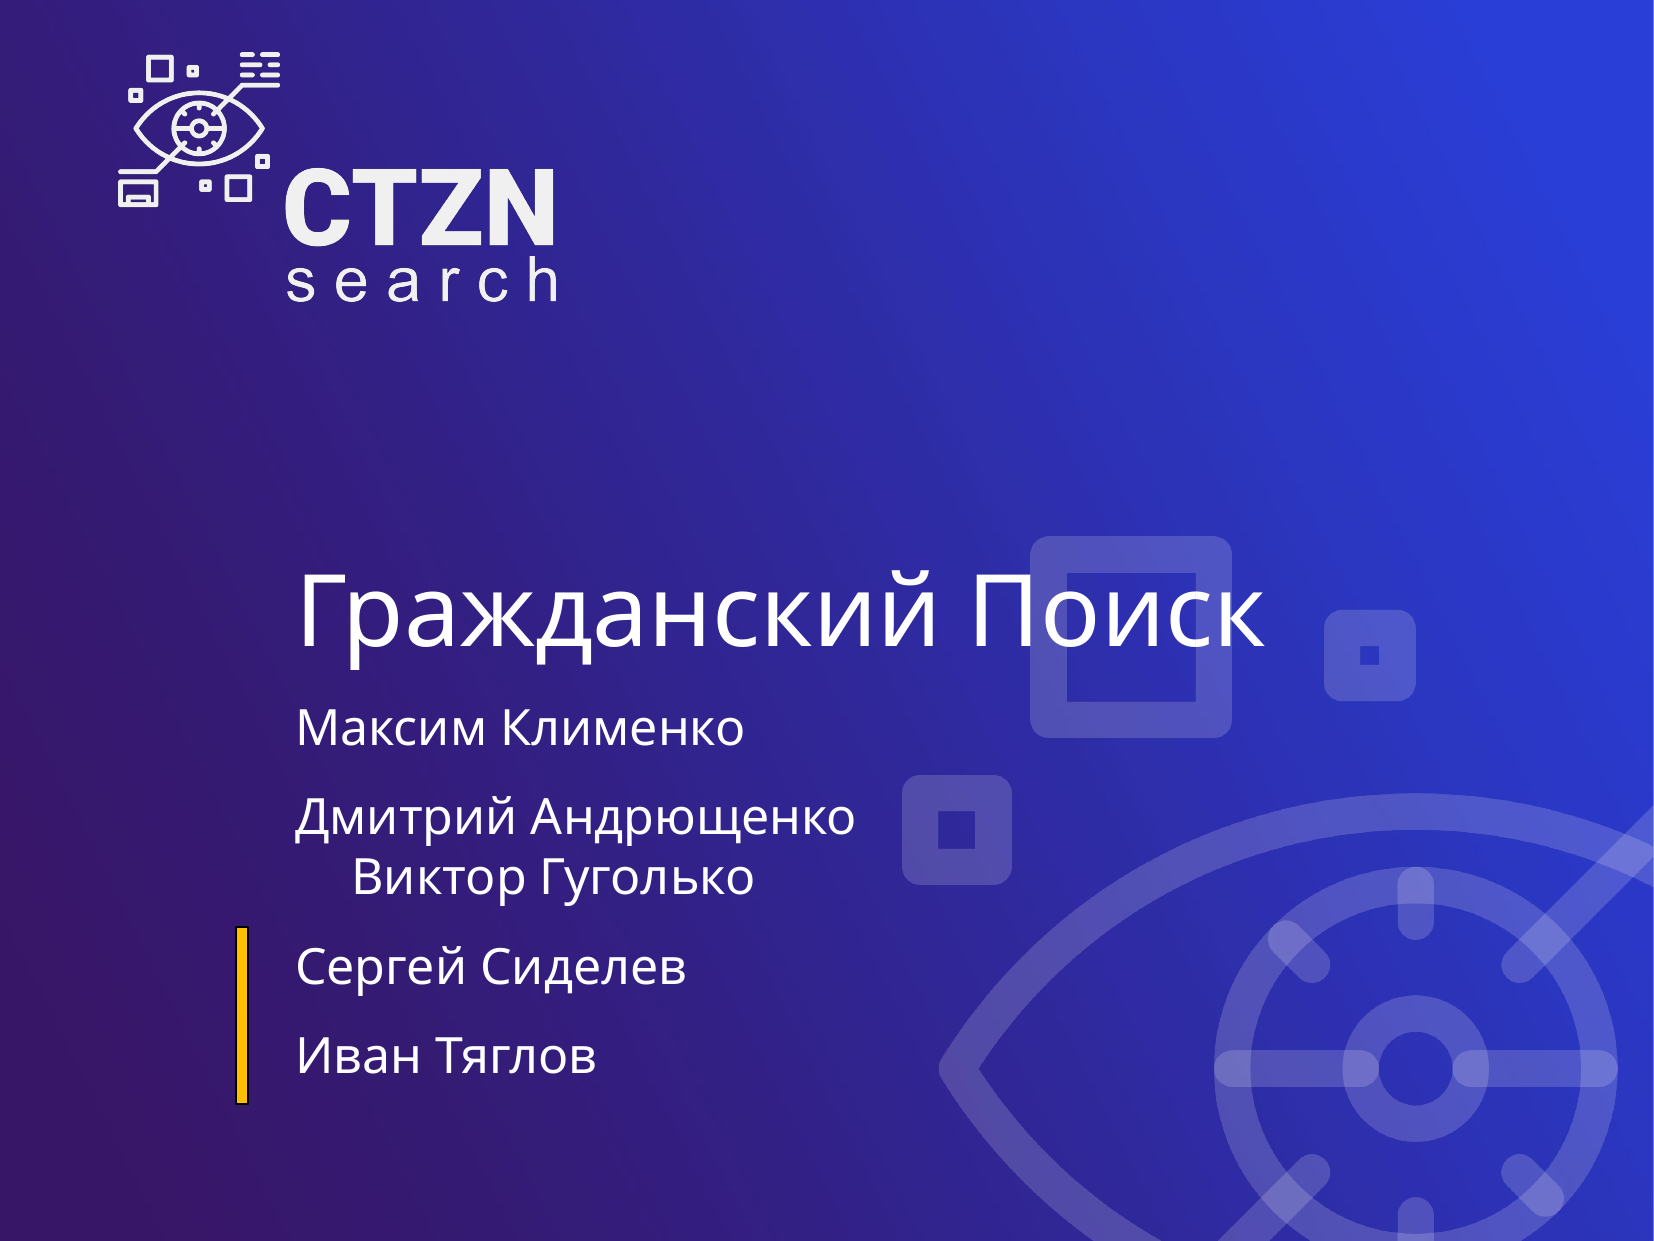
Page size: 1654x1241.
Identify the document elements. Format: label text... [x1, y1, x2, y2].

subtitle Гражданский Поиск Максим Клименко Дмитрий Андрющенко Виктор Гуголько Сергей Сиделев Иван Тяглов ЖКХ И ГОРОДСКАЯ СРЕДА Платформа содействия поиску пропавших граждан в городе [295, 421, 1654, 958]
text_box [236, 927, 248, 1105]
picture [0, 0, 1654, 1241]
